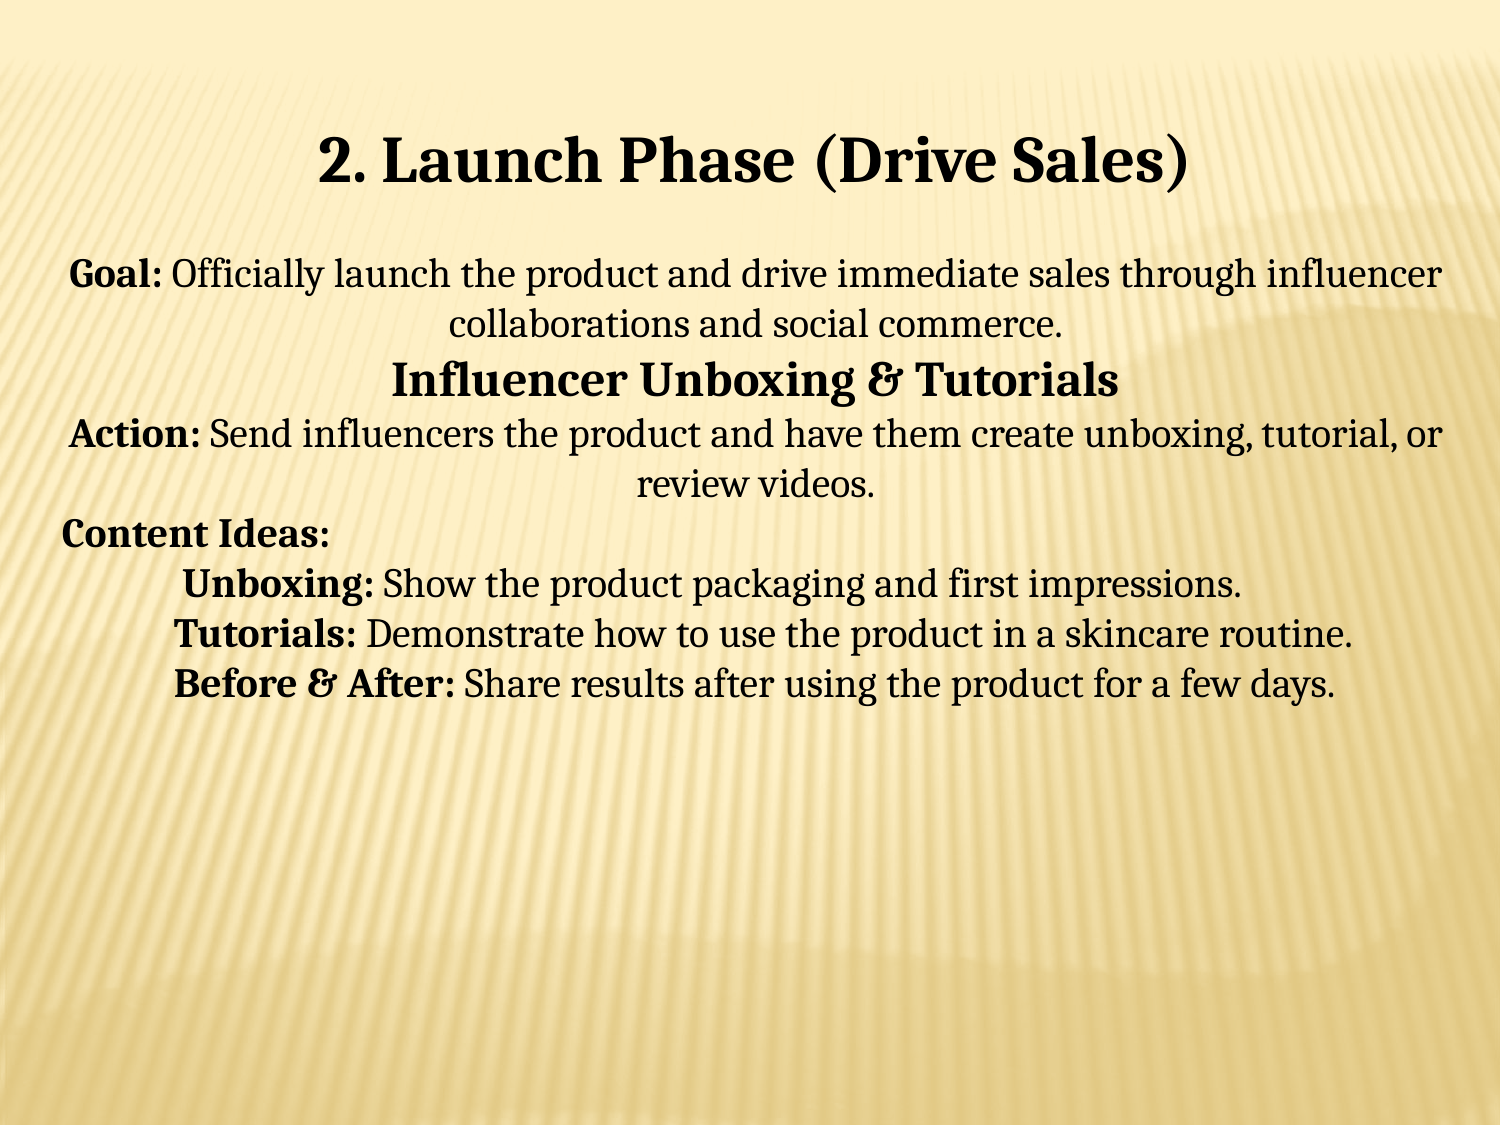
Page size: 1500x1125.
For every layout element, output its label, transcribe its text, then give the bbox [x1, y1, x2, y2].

text_box 2. Launch Phase (Drive Sales) Goal: Officially launch the product and drive immediate sales through influencer collaborations and social commerce. Influencer Unboxing & Tutorials Action: Send influencers the product and have them create unboxing, tutorial, or review videos. Content Ideas: Unboxing: Show the product packaging and first impressions. Tutorials: Demonstrate how to use the product in a skincare routine. Before & After: Share results after using the product for a few days. [46, 108, 1465, 759]
picture [0, 0, 1500, 1125]
